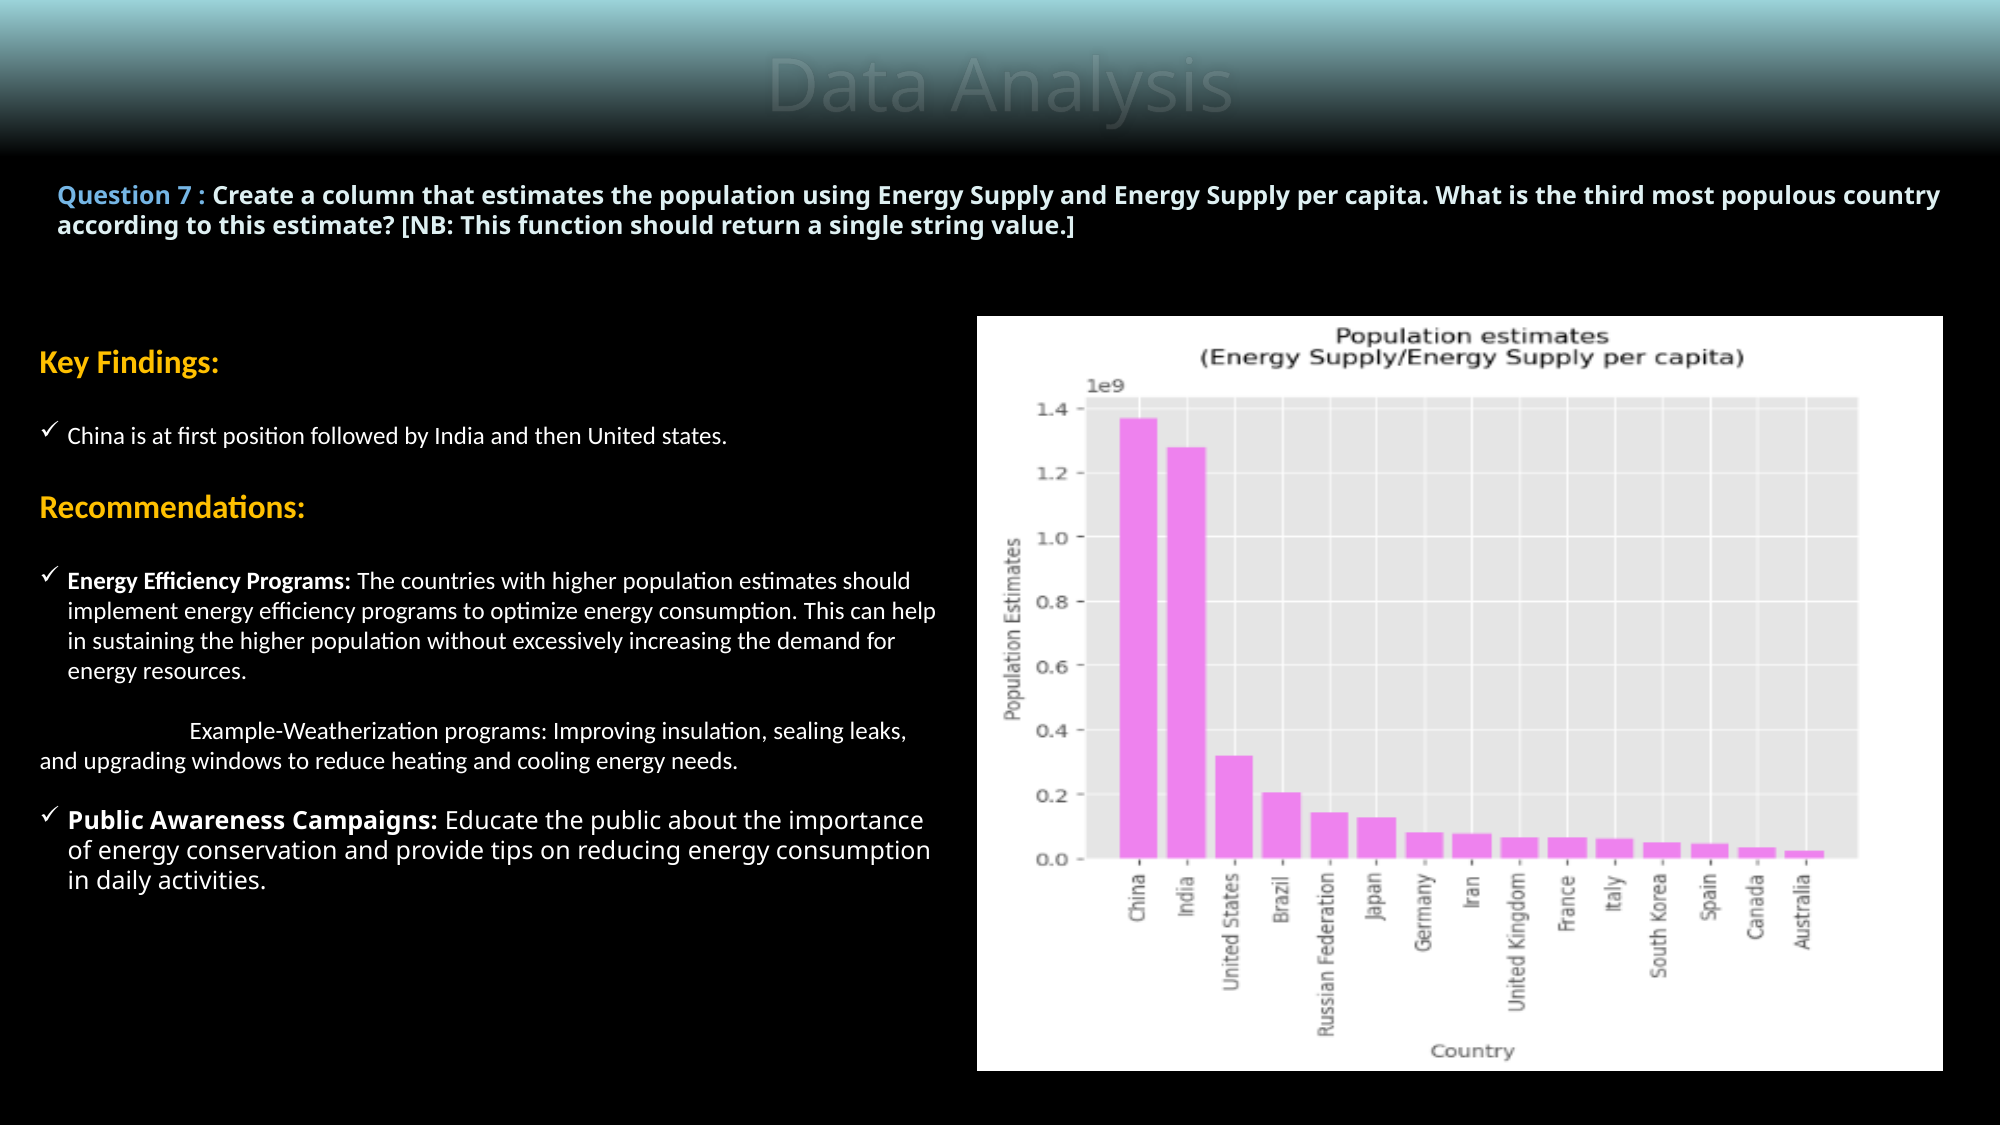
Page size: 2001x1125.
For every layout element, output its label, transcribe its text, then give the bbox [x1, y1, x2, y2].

text_box Question 7 : Create a column that estimates the population using Energy Supply and Energy Supply per capita. What is the third most populous country according to this estimate? [NB: This function should return a single string value.] [42, 172, 1966, 353]
picture [977, 316, 1943, 1072]
title Data Analysis [150, 18, 1850, 157]
text_box Key Findings: China is at first position followed by India and then United states. Recommendations: Energy Efficiency Programs: The countries with higher population estimates should implement energy efficiency programs to optimize energy consumption. This can help in sustaining the higher population without excessively increasing the demand for energy resources. Example-Weatherization programs: Improving insulation, sealing leaks, and upgrading windows to reduce heating and cooling energy needs. Public Awareness Campaigns: Educate the public about the importance of energy conservation and provide tips on reducing energy consumption in daily activities. [24, 332, 956, 947]
